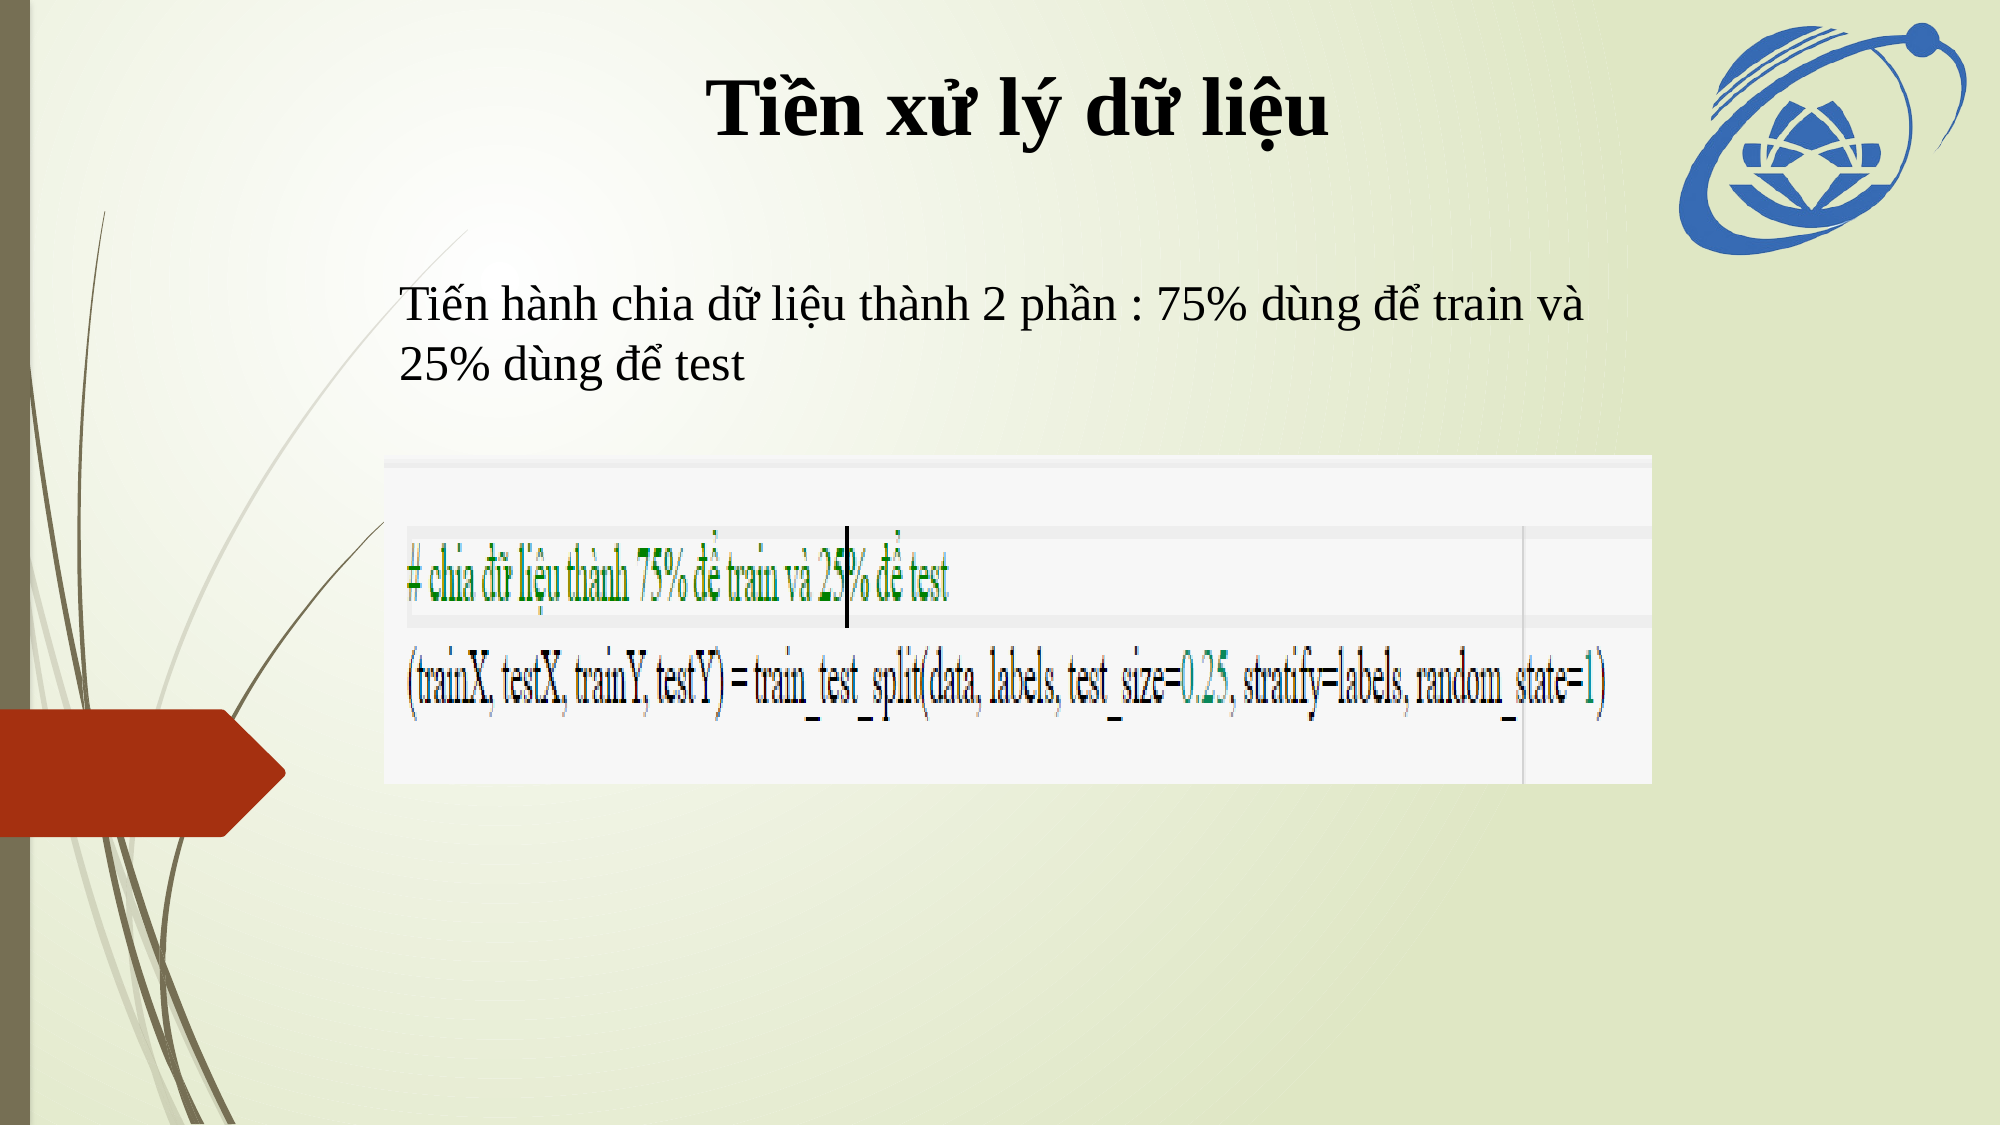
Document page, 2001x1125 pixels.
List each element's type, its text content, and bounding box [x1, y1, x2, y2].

picture [1677, 21, 1969, 264]
text_box Tiến hành chia dữ liệu thành 2 phần : 75% dùng để train và 25% dùng để test [384, 262, 1652, 398]
text_box Tiền xử lý dữ liệu [686, 44, 1350, 160]
picture [384, 455, 1653, 784]
